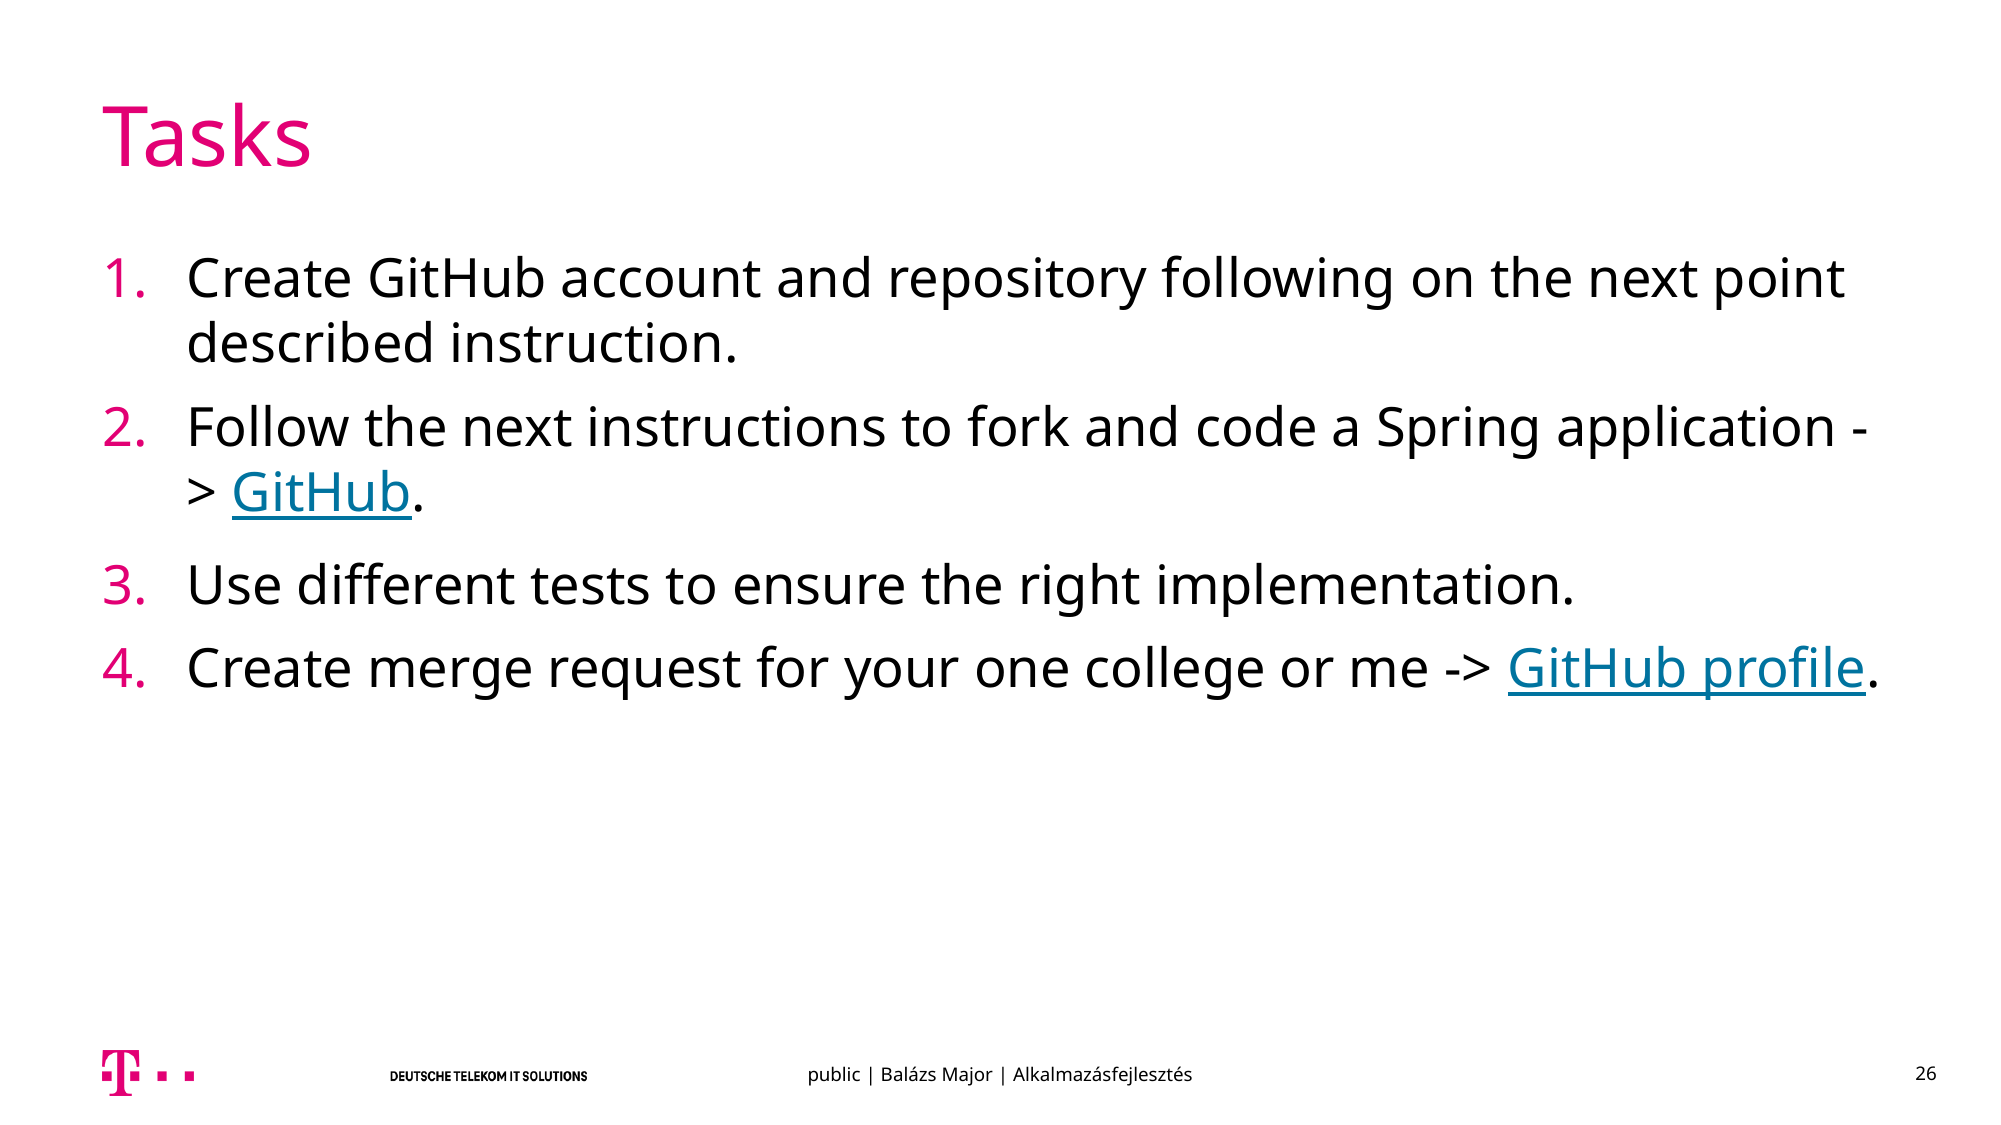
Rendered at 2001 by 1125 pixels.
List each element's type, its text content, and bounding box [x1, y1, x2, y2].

list Create GitHub account and repository following on the next point described instruction. Follow the next instructions to fork and code a Spring application -> GitHub. Use different tests to ensure the right implementation. Create merge request for your one college or me -> GitHub profile. [102, 243, 1898, 1024]
slide_number 26 [1915, 1047, 1957, 1101]
title Tasks [102, 66, 1898, 185]
footer public | Balázs Major | Alkalmazásfejlesztés [385, 1047, 1615, 1101]
picture [102, 1050, 385, 1096]
